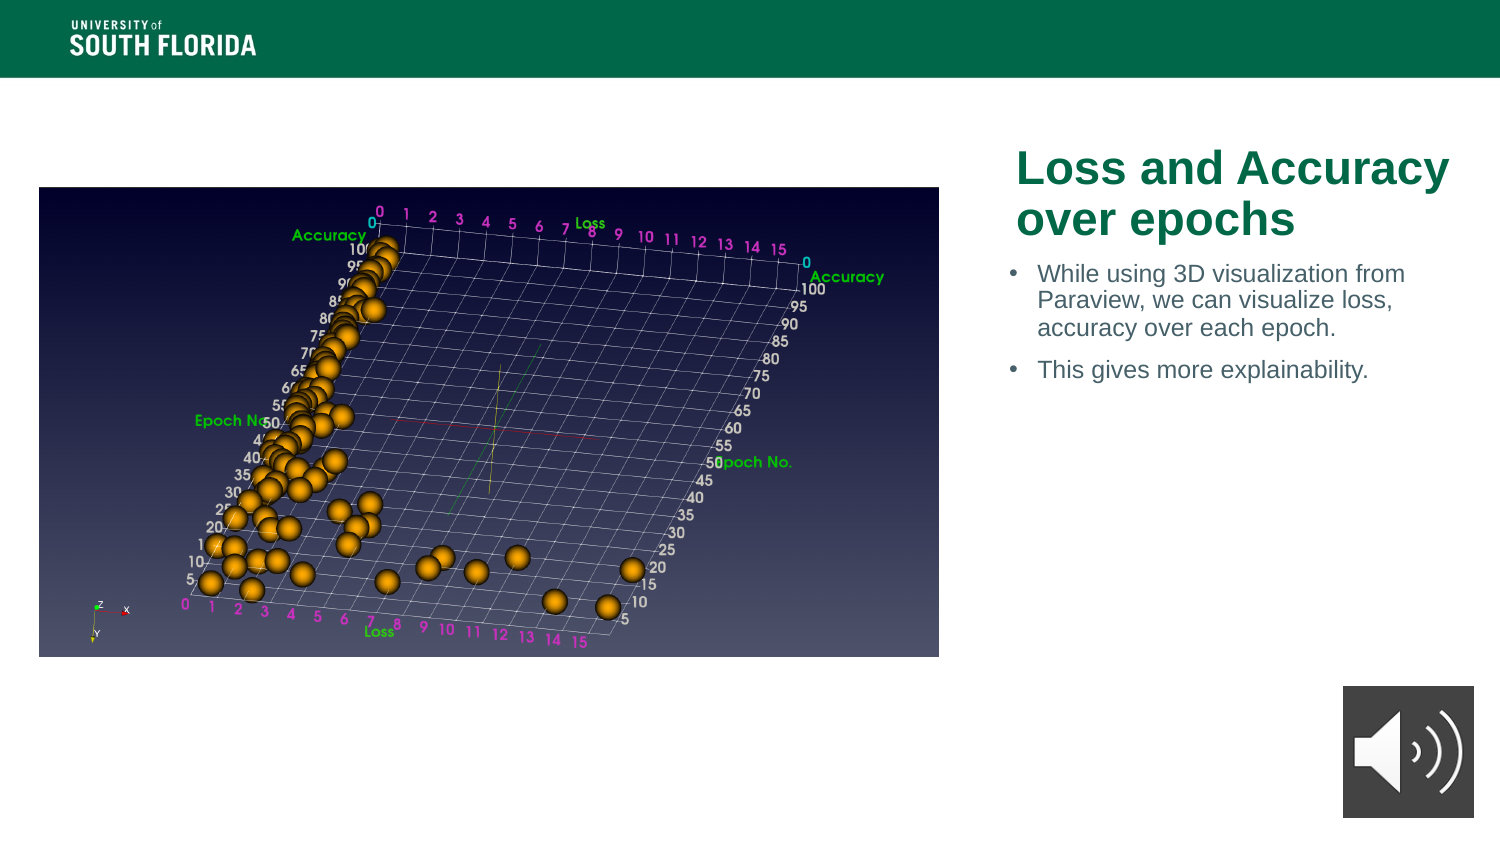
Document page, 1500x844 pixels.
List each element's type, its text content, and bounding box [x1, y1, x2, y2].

list While using 3D visualization from Paraview, we can visualize loss, accuracy over each epoch. This gives more explainability. [994, 253, 1478, 723]
title Loss and Accuracy over epochs [1001, 121, 1485, 254]
picture [0, 0, 1500, 844]
